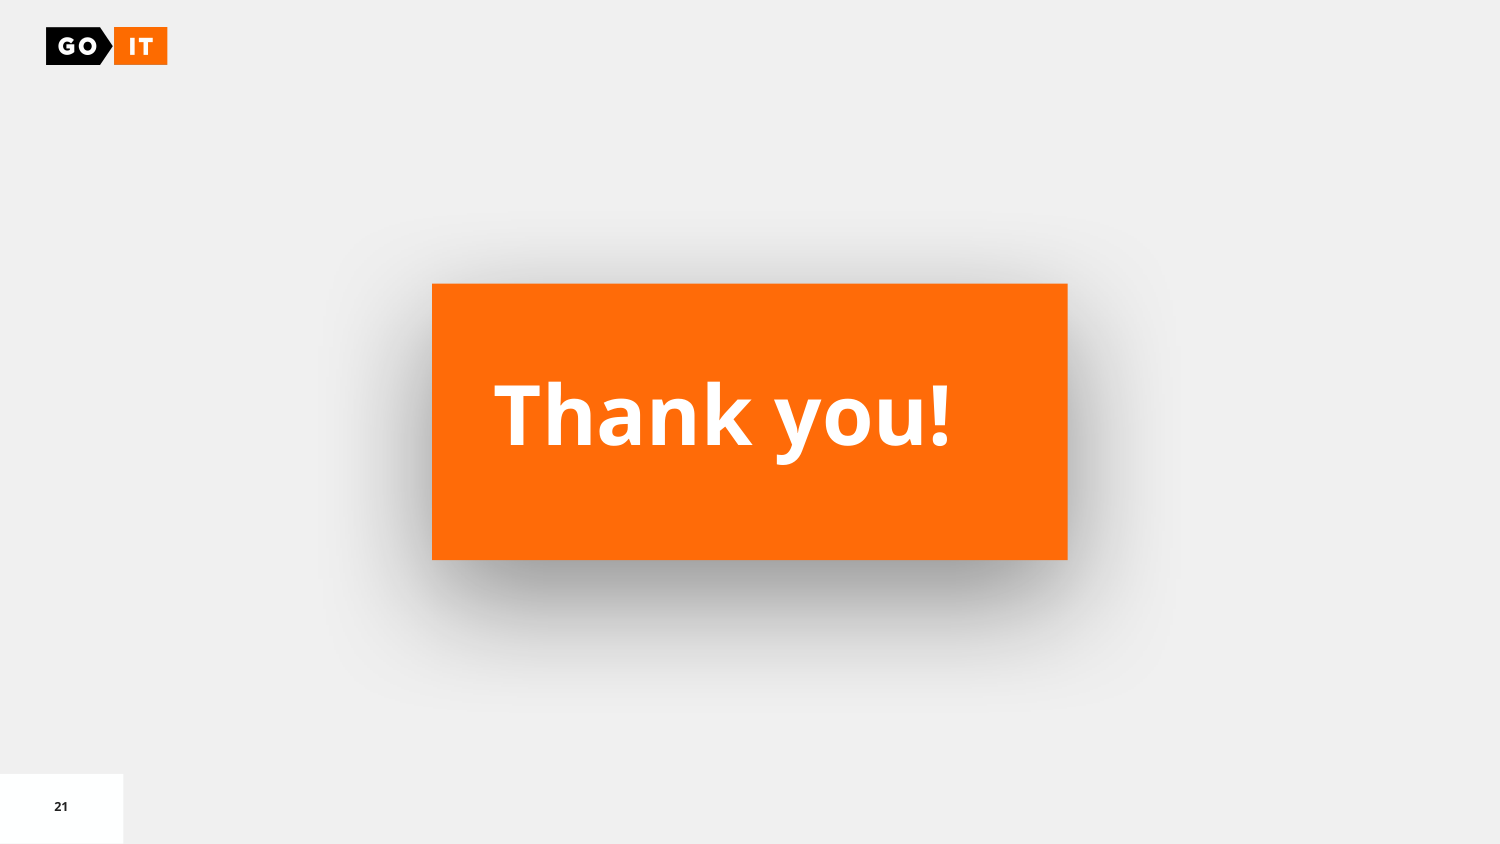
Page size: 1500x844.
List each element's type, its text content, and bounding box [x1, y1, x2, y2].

text_box Thank you! [493, 289, 1170, 554]
text_box [432, 283, 1068, 561]
picture [46, 27, 168, 65]
